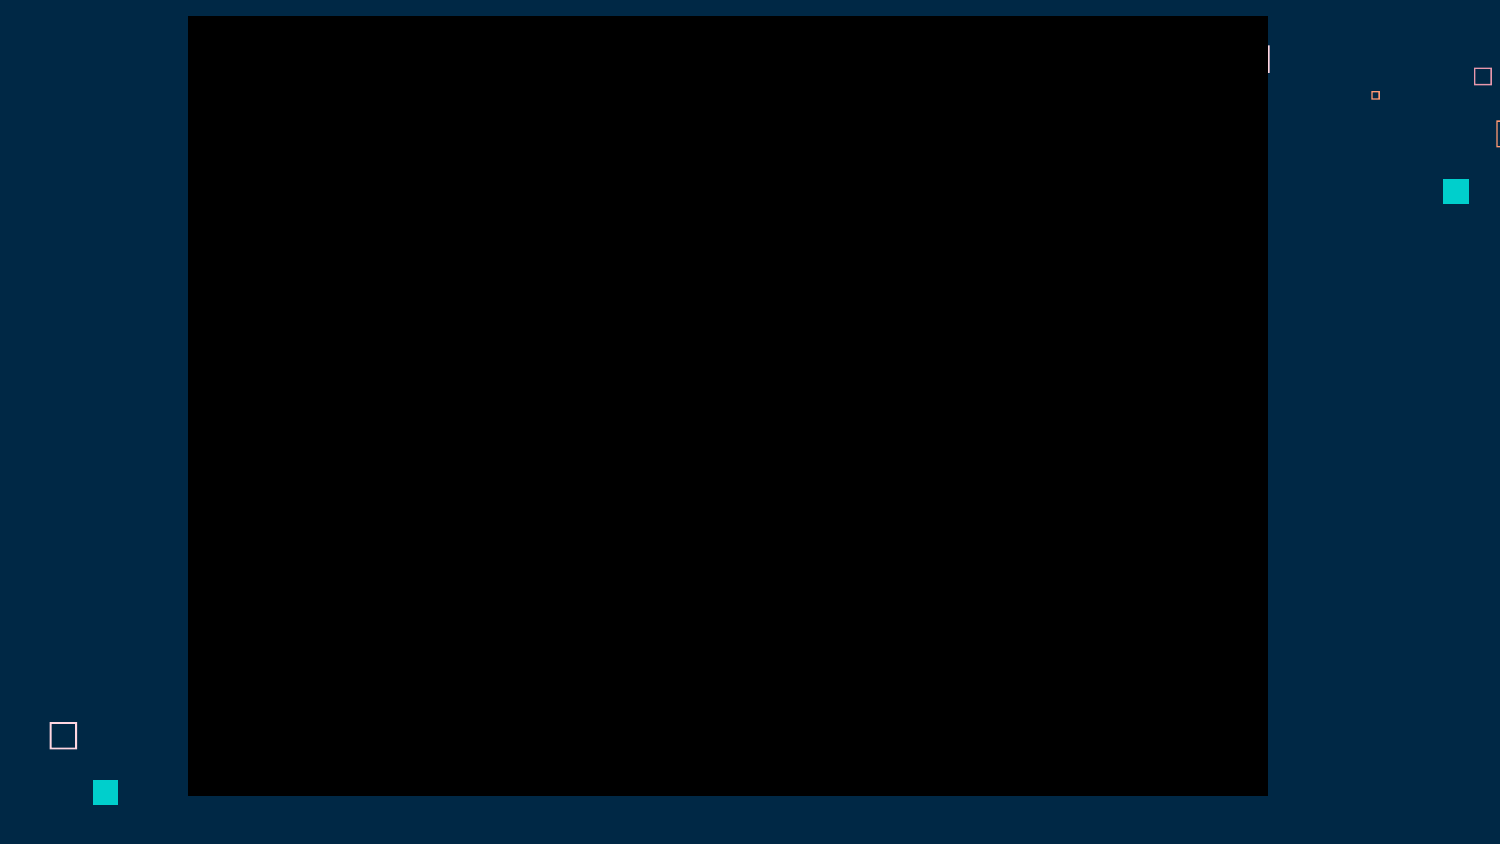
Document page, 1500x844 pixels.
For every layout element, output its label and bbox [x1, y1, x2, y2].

text_box [187, 15, 1269, 797]
